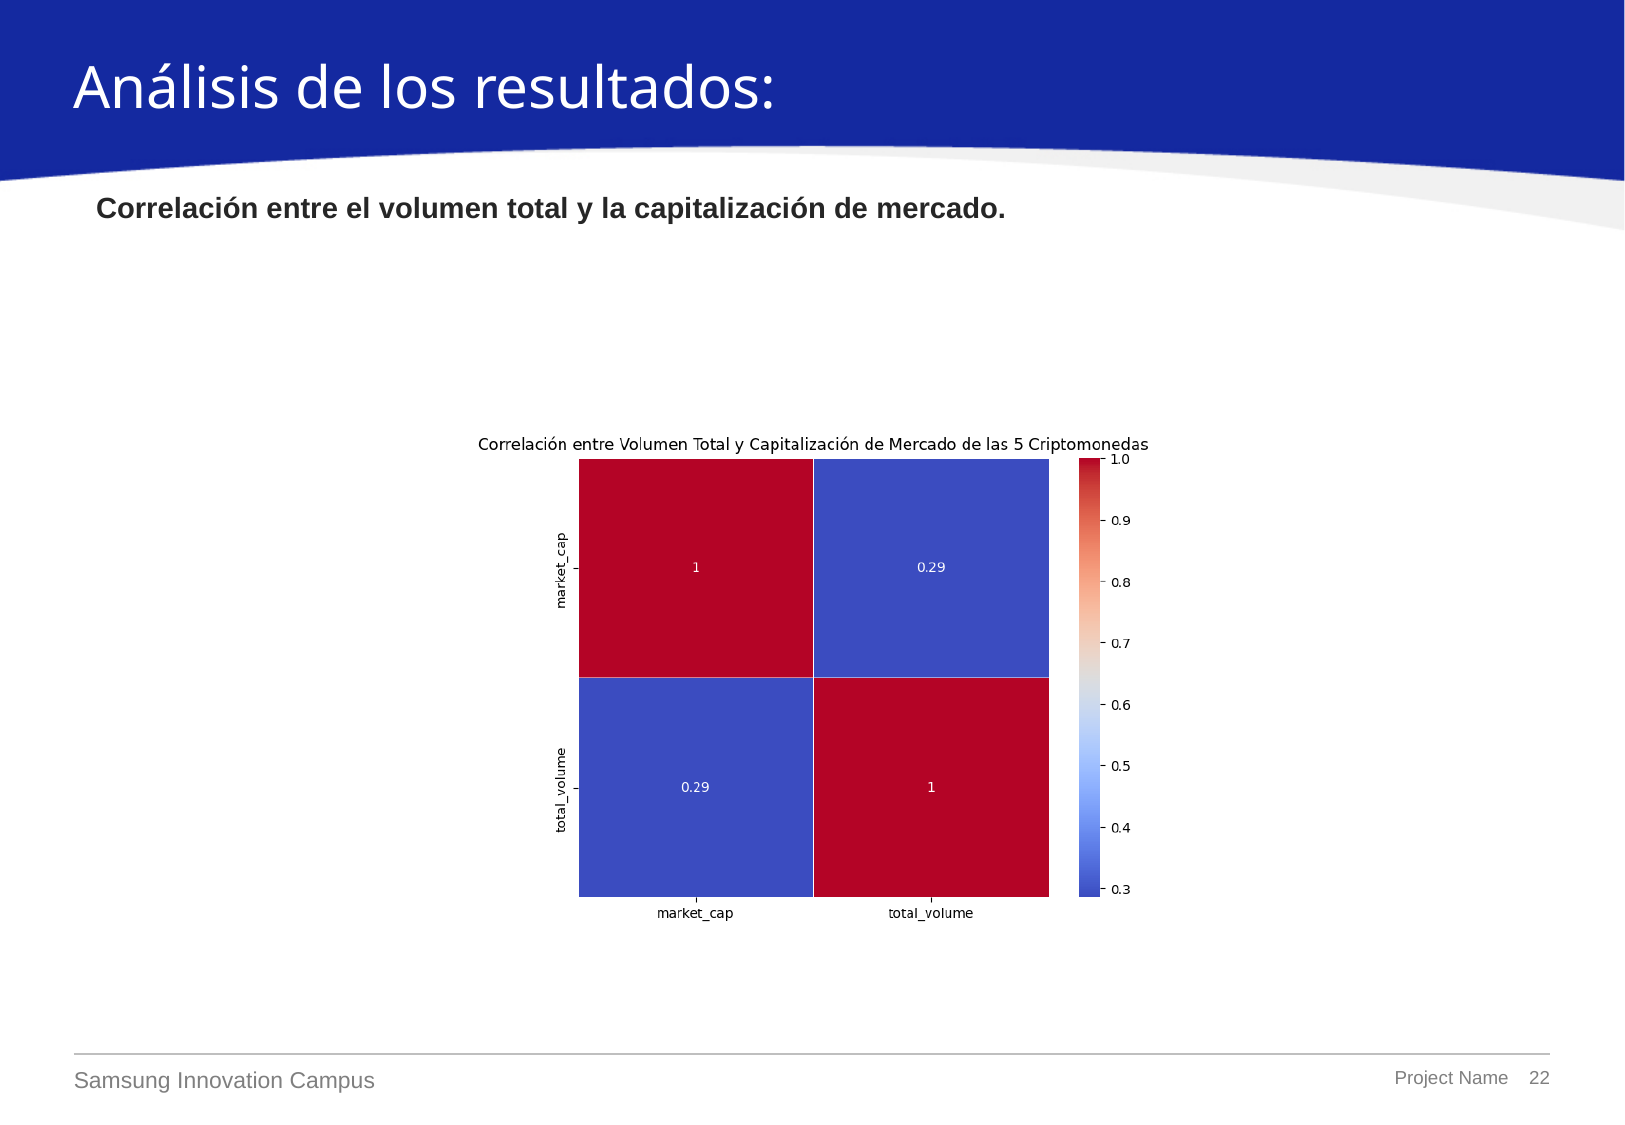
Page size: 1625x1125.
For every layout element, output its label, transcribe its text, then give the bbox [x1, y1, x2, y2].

text_box Correlación entre el volumen total y la capitalización de mercado. [73, 179, 1072, 251]
text_box Análisis de los resultados: [73, 50, 1475, 121]
picture [0, 0, 1625, 1125]
